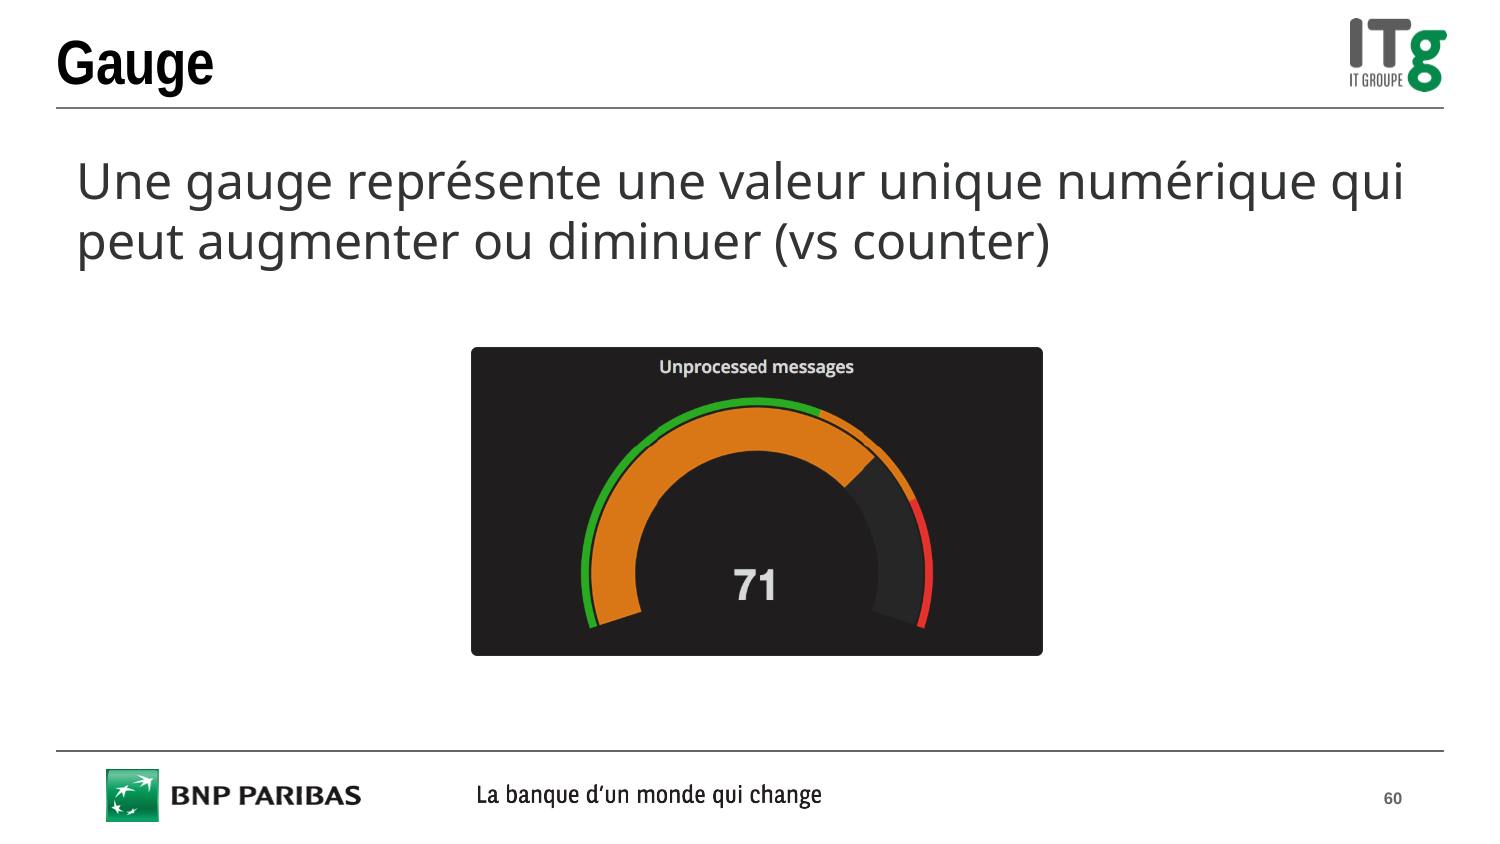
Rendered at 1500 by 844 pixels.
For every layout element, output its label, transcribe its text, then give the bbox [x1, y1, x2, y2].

slide_number 60 [1372, 786, 1403, 810]
title Gauge [56, 14, 1444, 106]
picture [451, 335, 1070, 671]
text_box Une gauge représente une valeur unique numérique qui peut augmenter ou diminuer (vs counter) [76, 114, 1436, 375]
picture [106, 769, 361, 822]
picture [478, 784, 821, 809]
